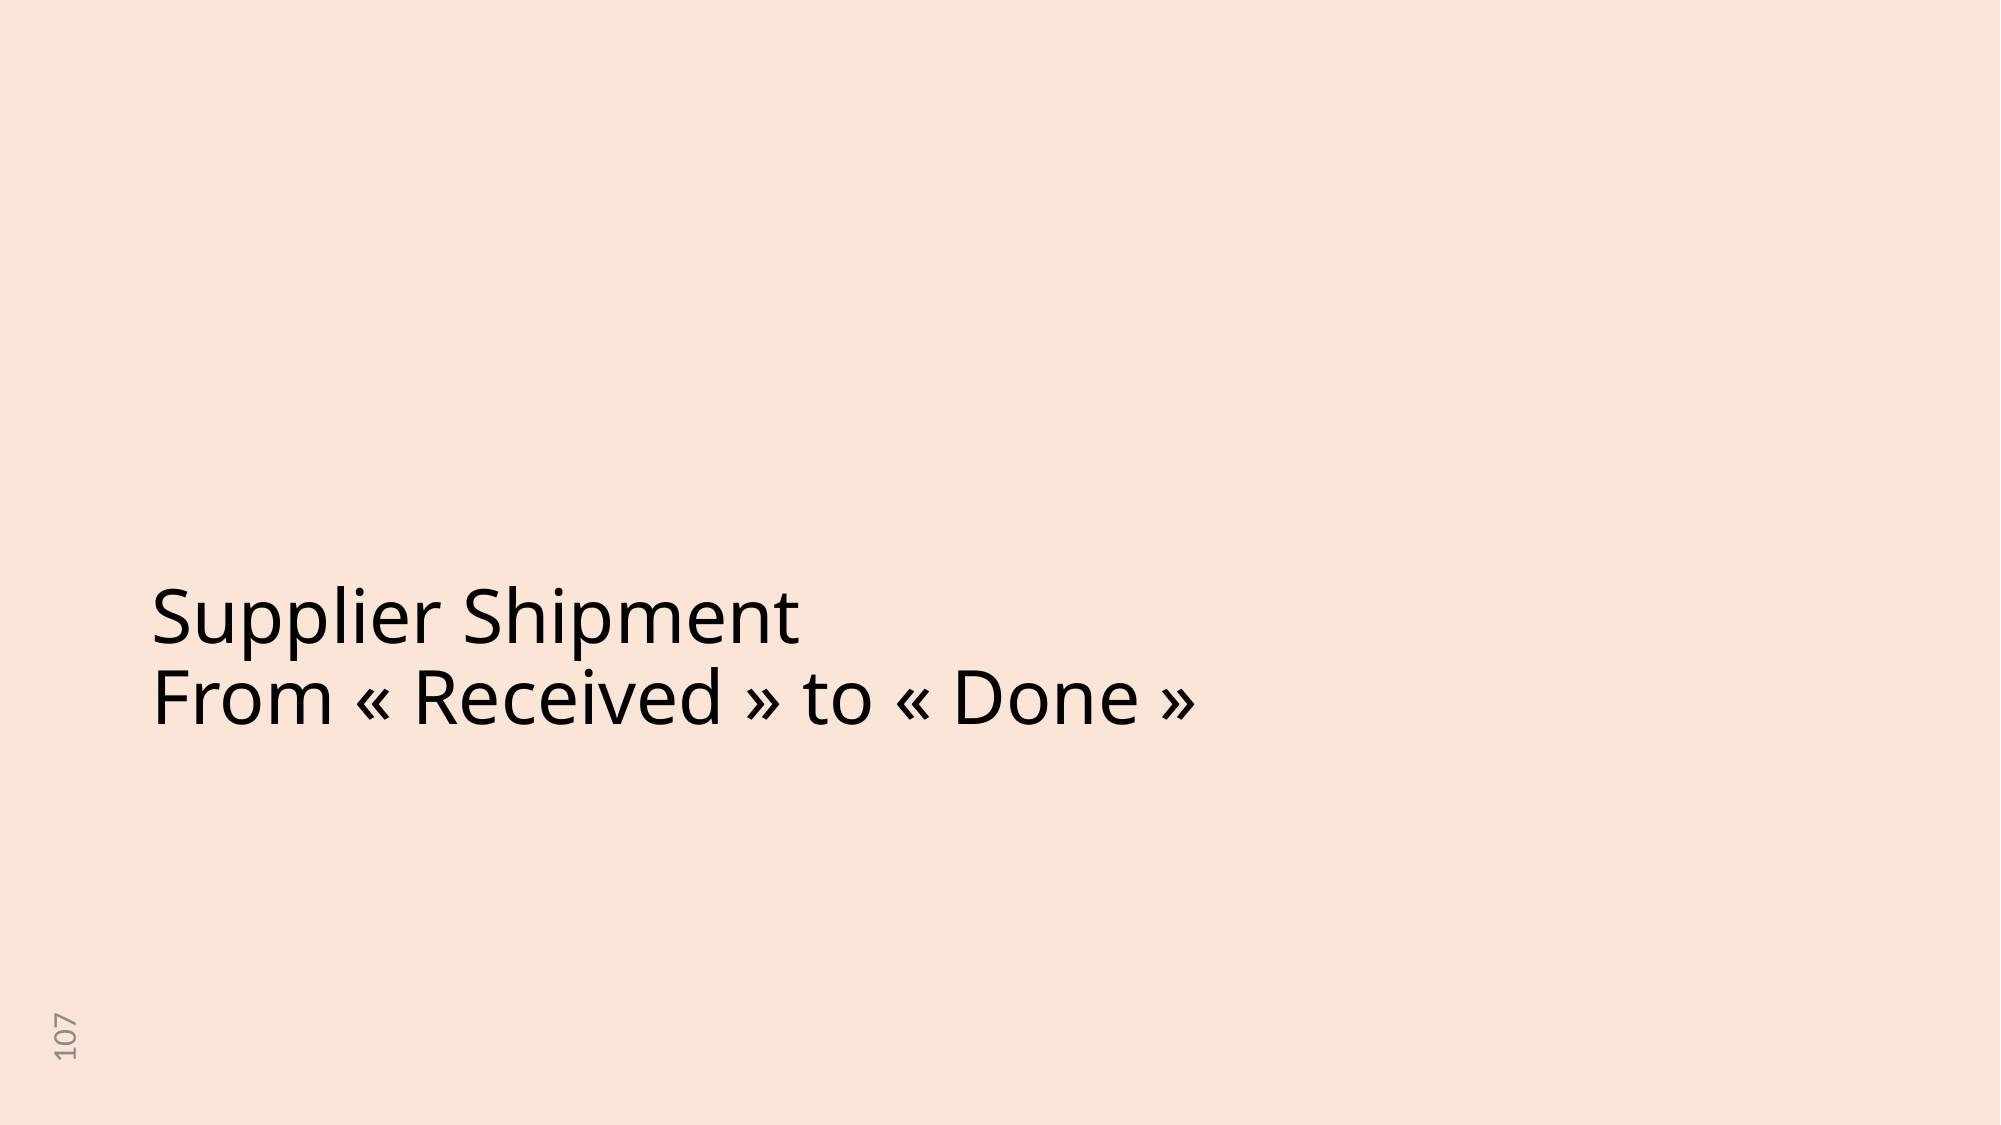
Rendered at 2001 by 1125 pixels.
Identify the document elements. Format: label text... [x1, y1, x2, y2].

slide_number 107 [32, 969, 93, 1108]
title Supplier Shipment From « Received » to « Done » [136, 280, 1862, 749]
